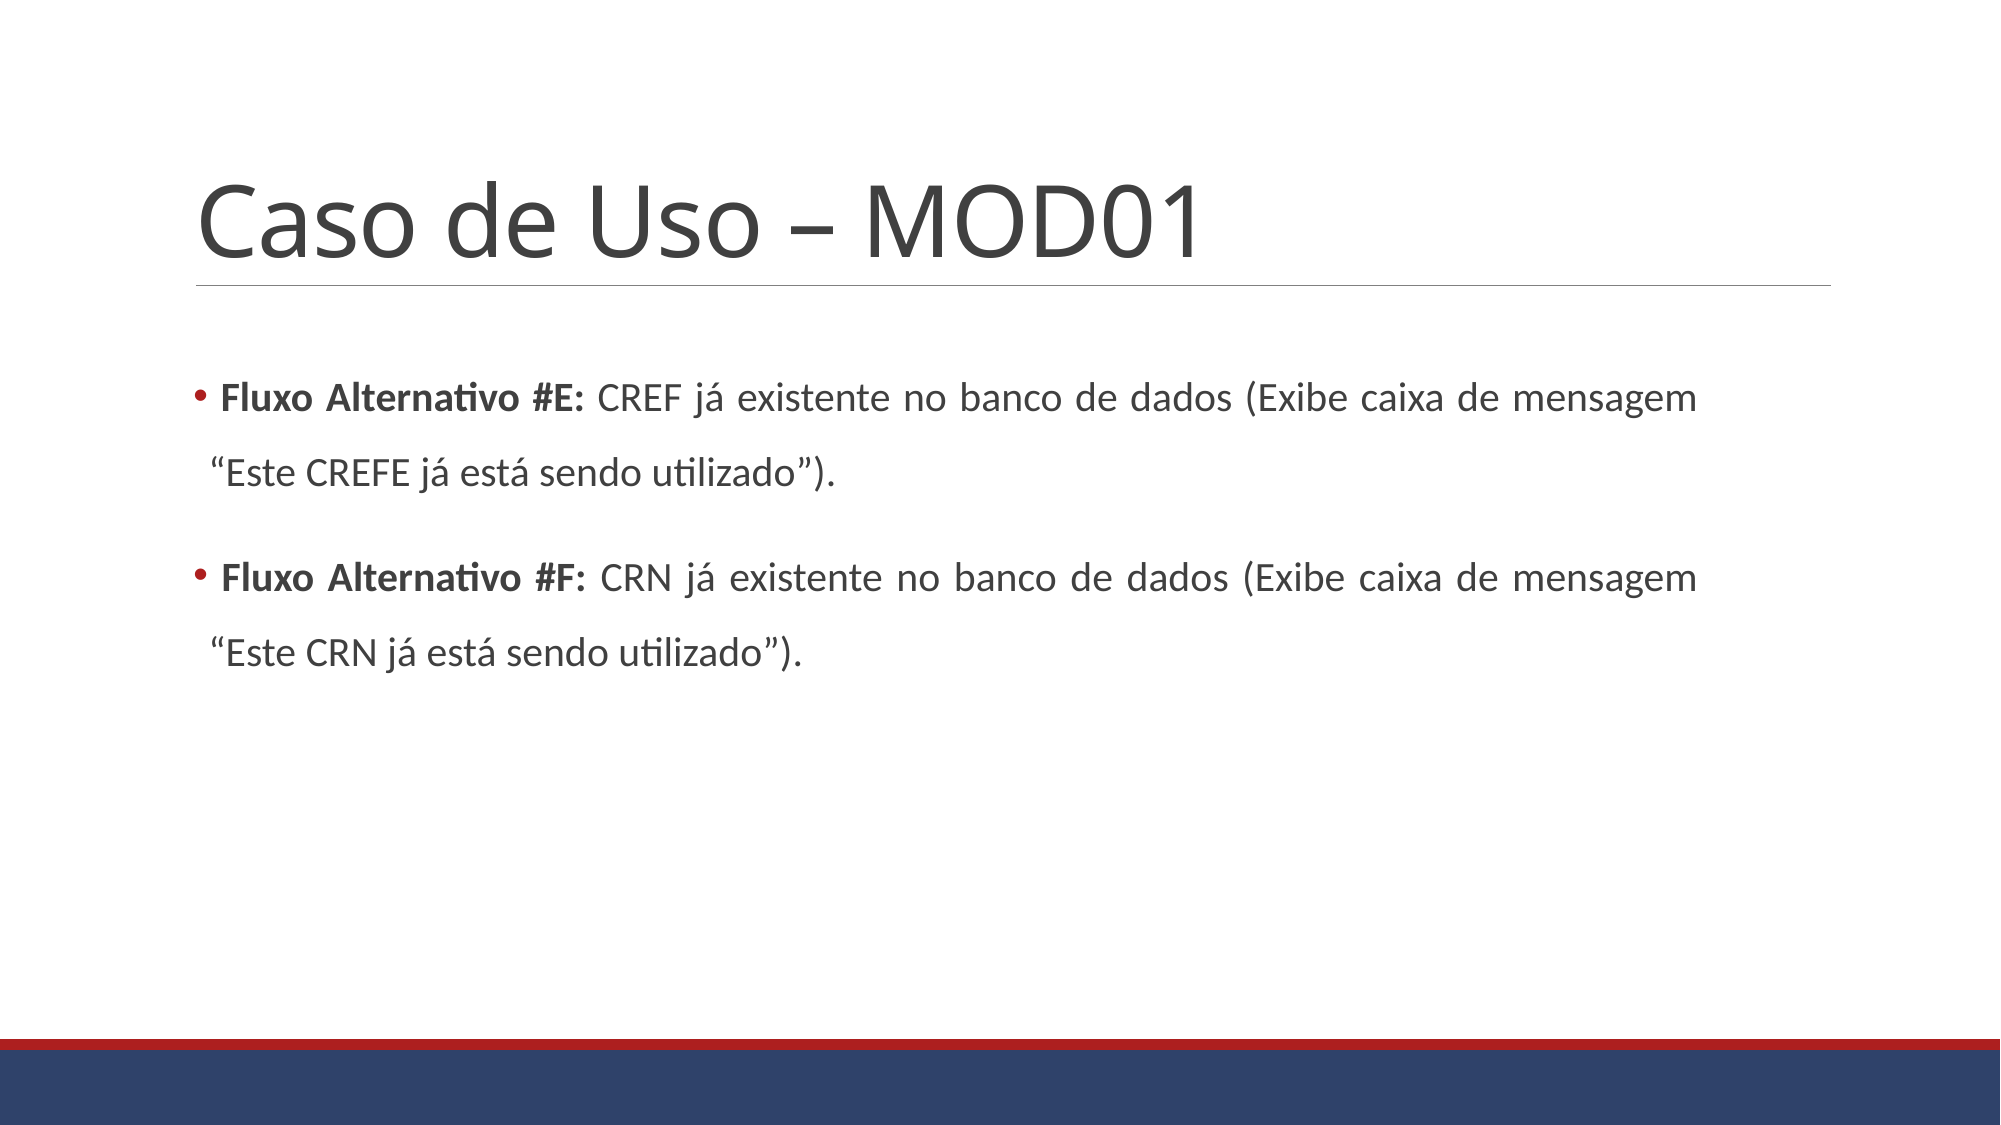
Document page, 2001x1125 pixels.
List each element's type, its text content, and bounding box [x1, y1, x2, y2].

list Fluxo Alternativo #E: CREF já existente no banco de dados (Exibe caixa de mensagem “Este CREFE já está sendo utilizado”). Fluxo Alternativo #F: CRN já existente no banco de dados (Exibe caixa de mensagem “Este CRN já está sendo utilizado”). [193, 337, 1699, 950]
title Caso de Uso – MOD01 [180, 47, 1830, 285]
